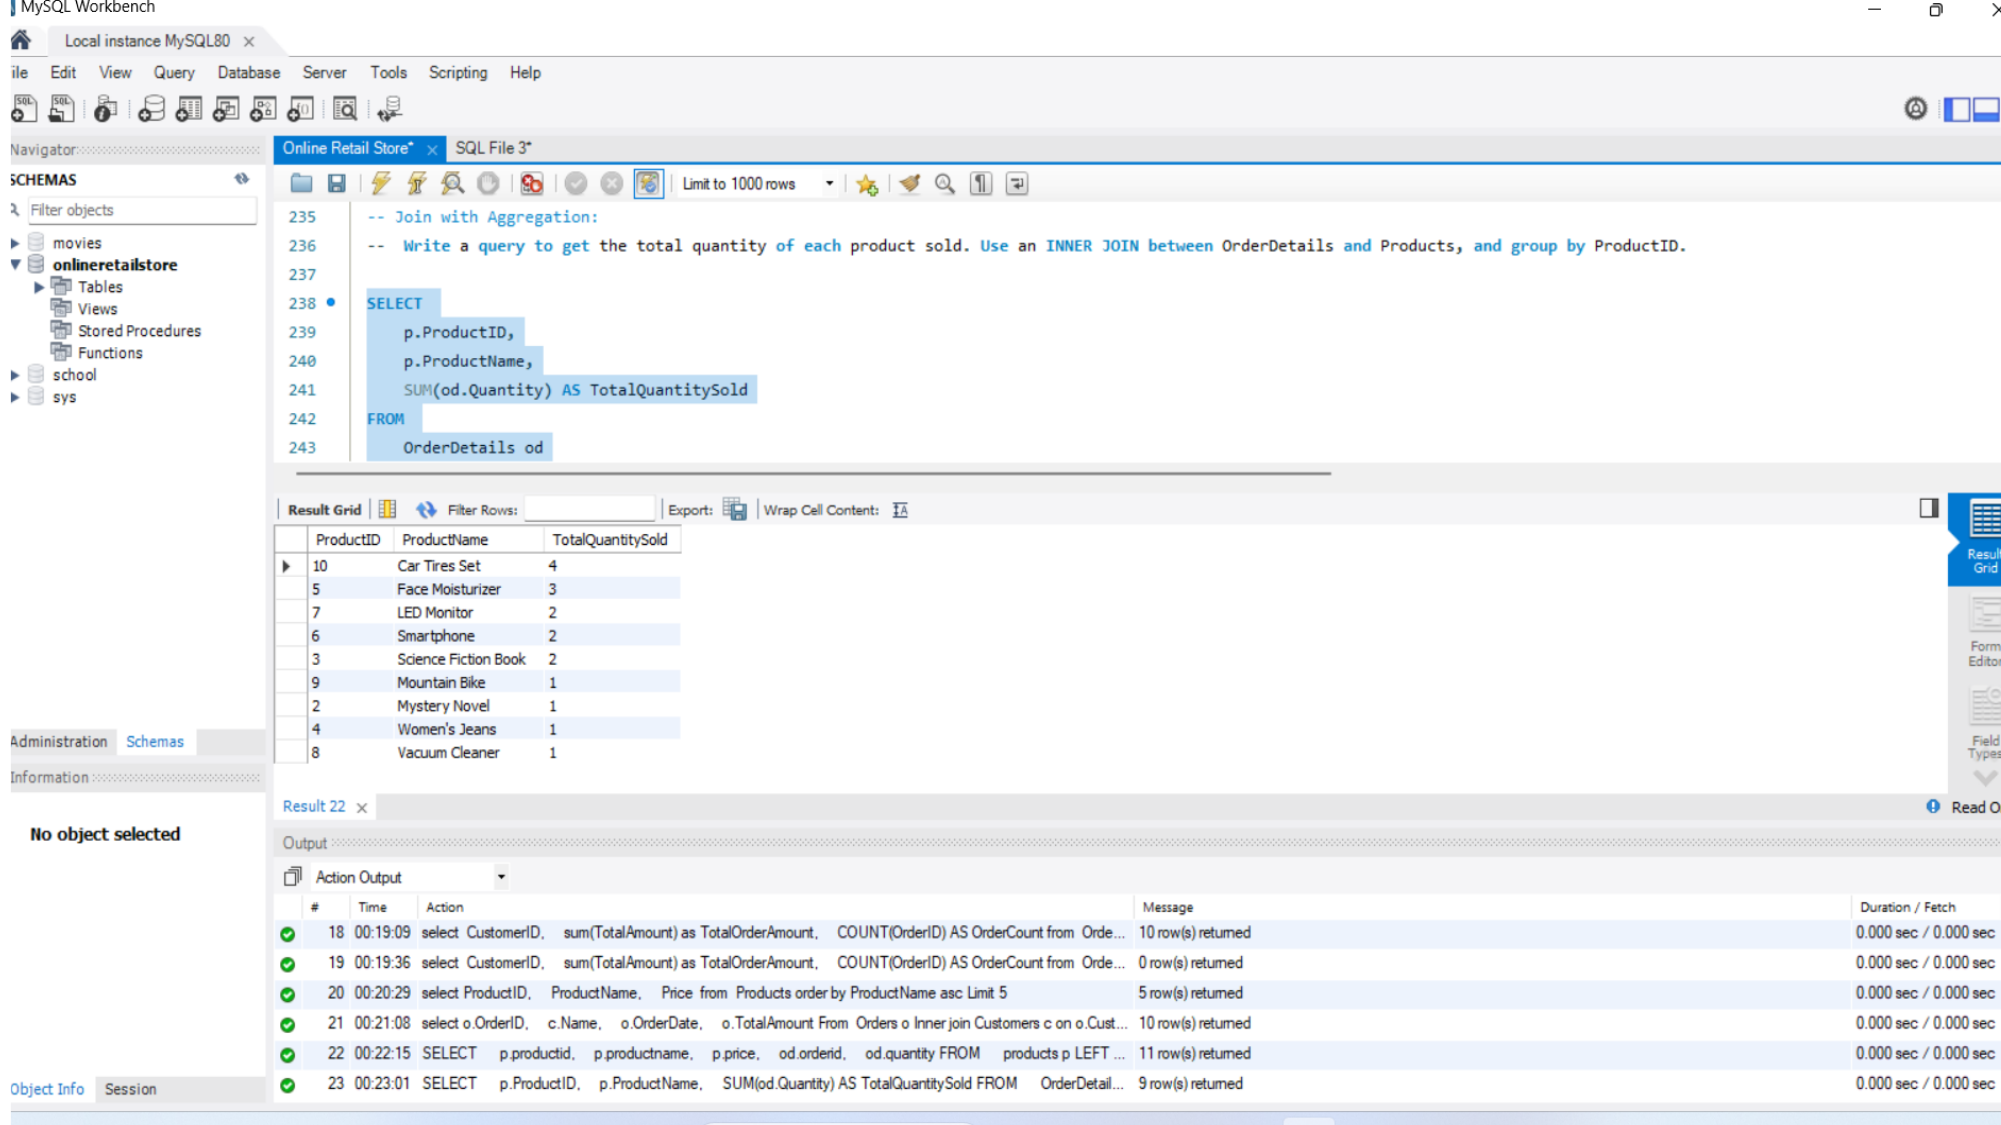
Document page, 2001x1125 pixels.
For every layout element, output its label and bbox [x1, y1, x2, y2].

list [10, 0, 2000, 1125]
